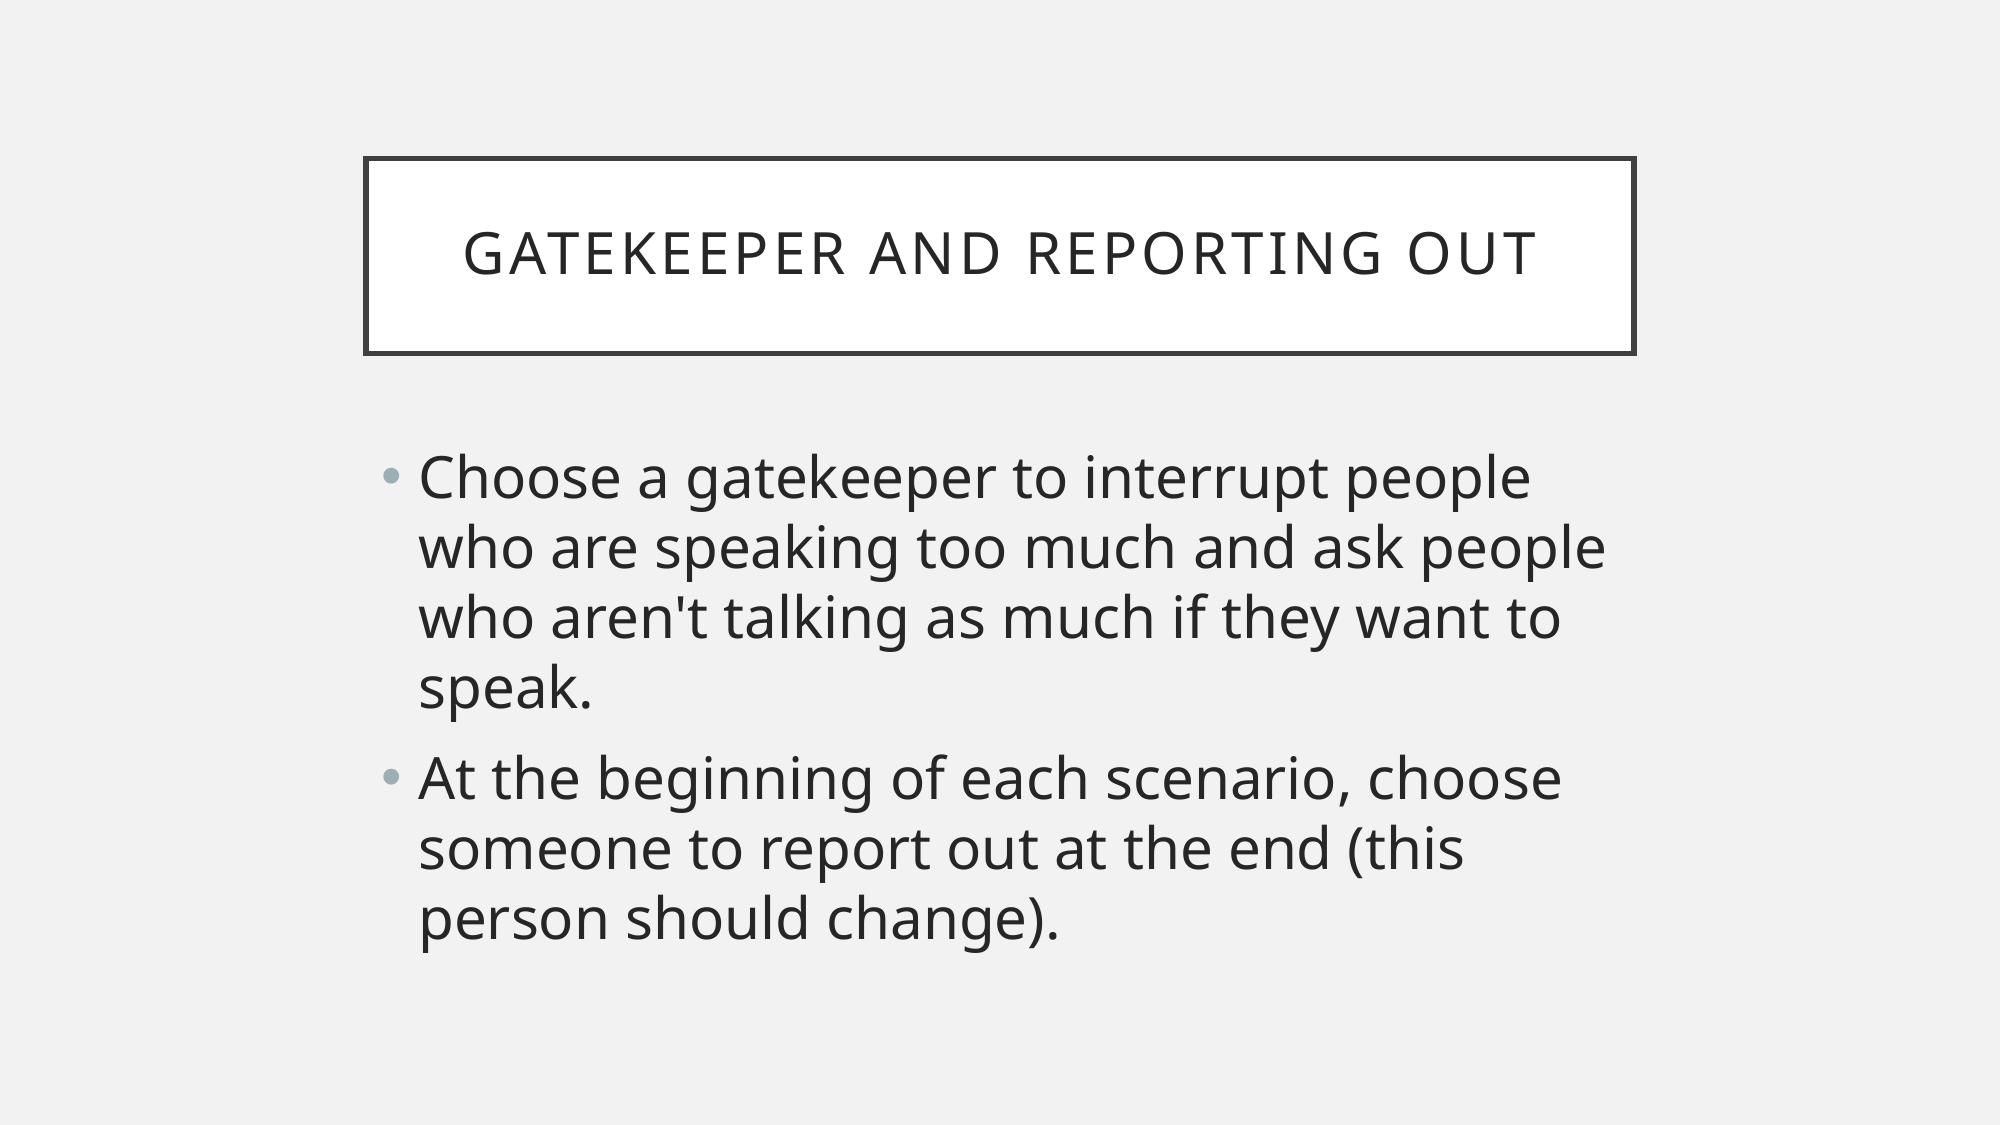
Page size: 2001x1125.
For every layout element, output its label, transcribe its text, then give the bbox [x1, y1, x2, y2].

list Choose a gatekeeper to interrupt people who are speaking too much and ask people who aren't talking as much if they want to speak. At the beginning of each scenario, choose someone to report out at the end (this person should change). [366, 432, 1634, 942]
title Gatekeeper and reporting out [363, 156, 1637, 356]
